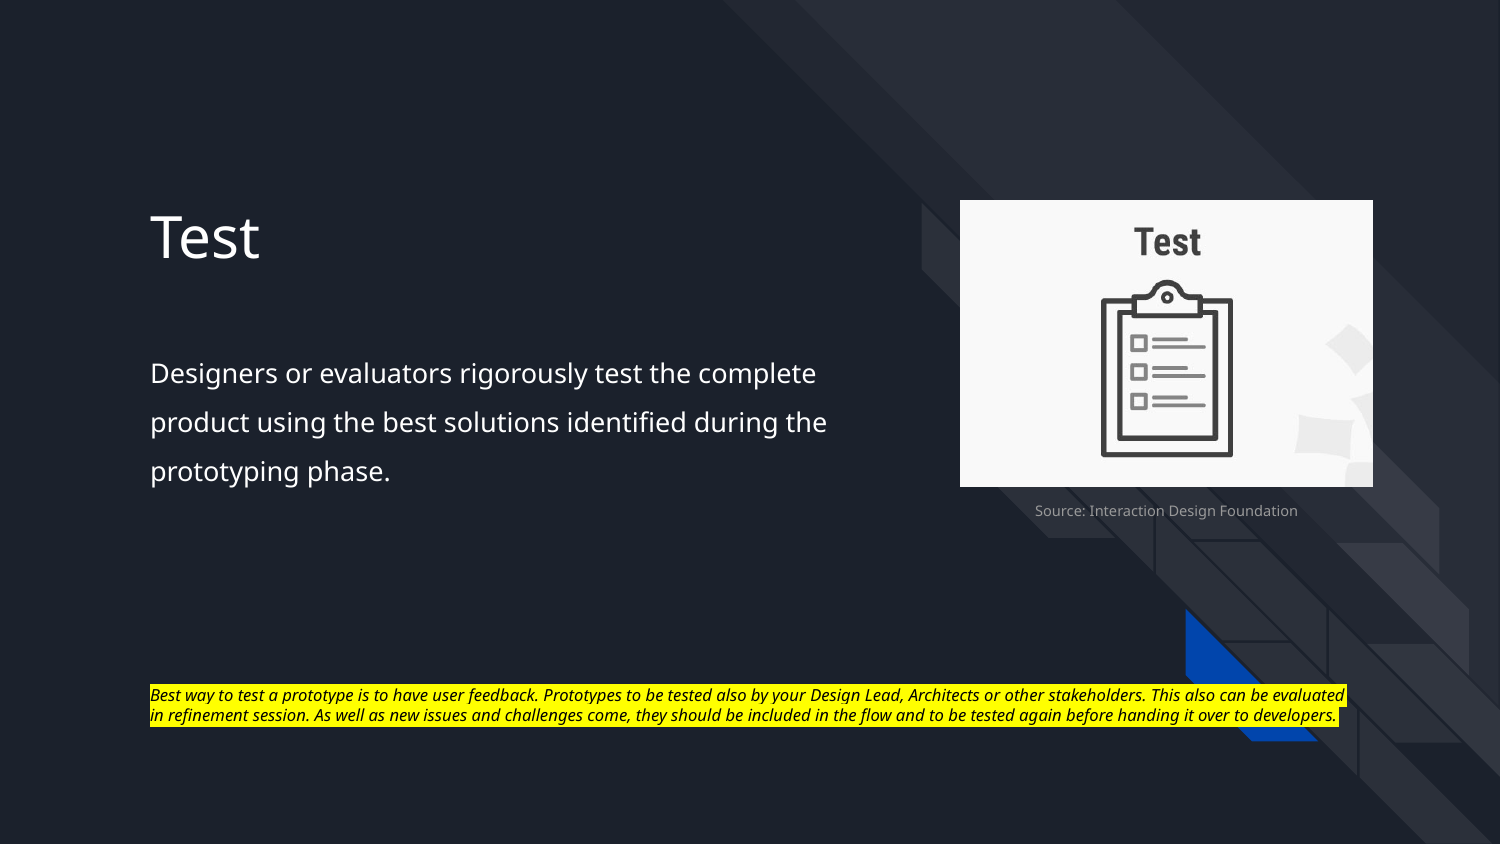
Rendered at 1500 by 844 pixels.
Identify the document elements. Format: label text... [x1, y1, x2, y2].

text_box Best way to test a prototype is to have user feedback. Prototypes to be tested also by your Design Lead, Architects or other stakeholders. This also can be evaluated in refinement session. As well as new issues and challenges come, they should be included in the flow and to be tested again before handing it over to developers. [135, 670, 1372, 760]
title Test Designers or evaluators rigorously test the complete product using the best solutions identified during the prototyping phase. [135, 249, 888, 438]
picture [960, 199, 1373, 487]
text_box Source: Interaction Design Foundation [961, 494, 1372, 535]
